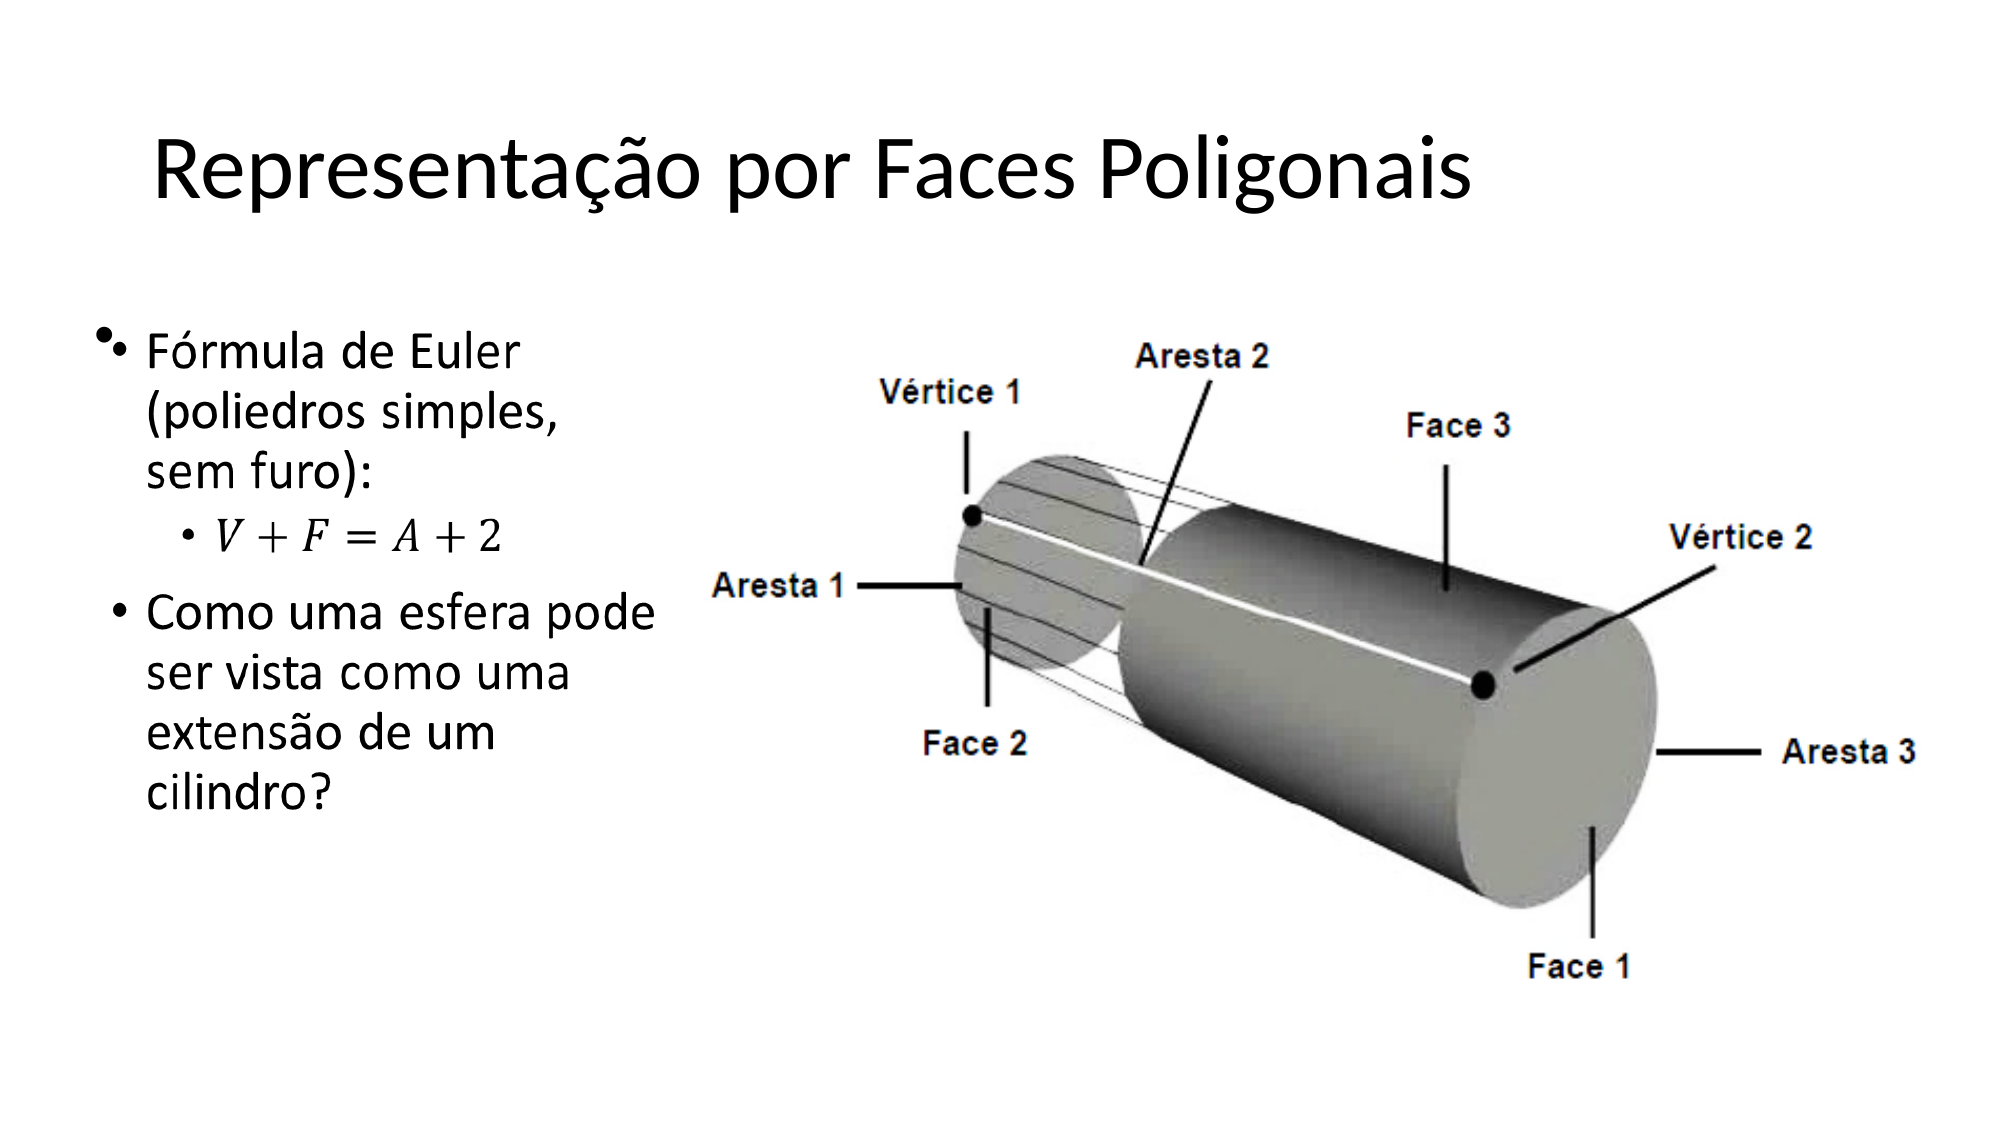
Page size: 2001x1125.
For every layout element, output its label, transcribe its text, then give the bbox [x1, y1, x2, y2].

picture [678, 299, 1928, 1002]
list [79, 299, 676, 857]
title Representação por Faces Poligonais [137, 59, 1863, 278]
